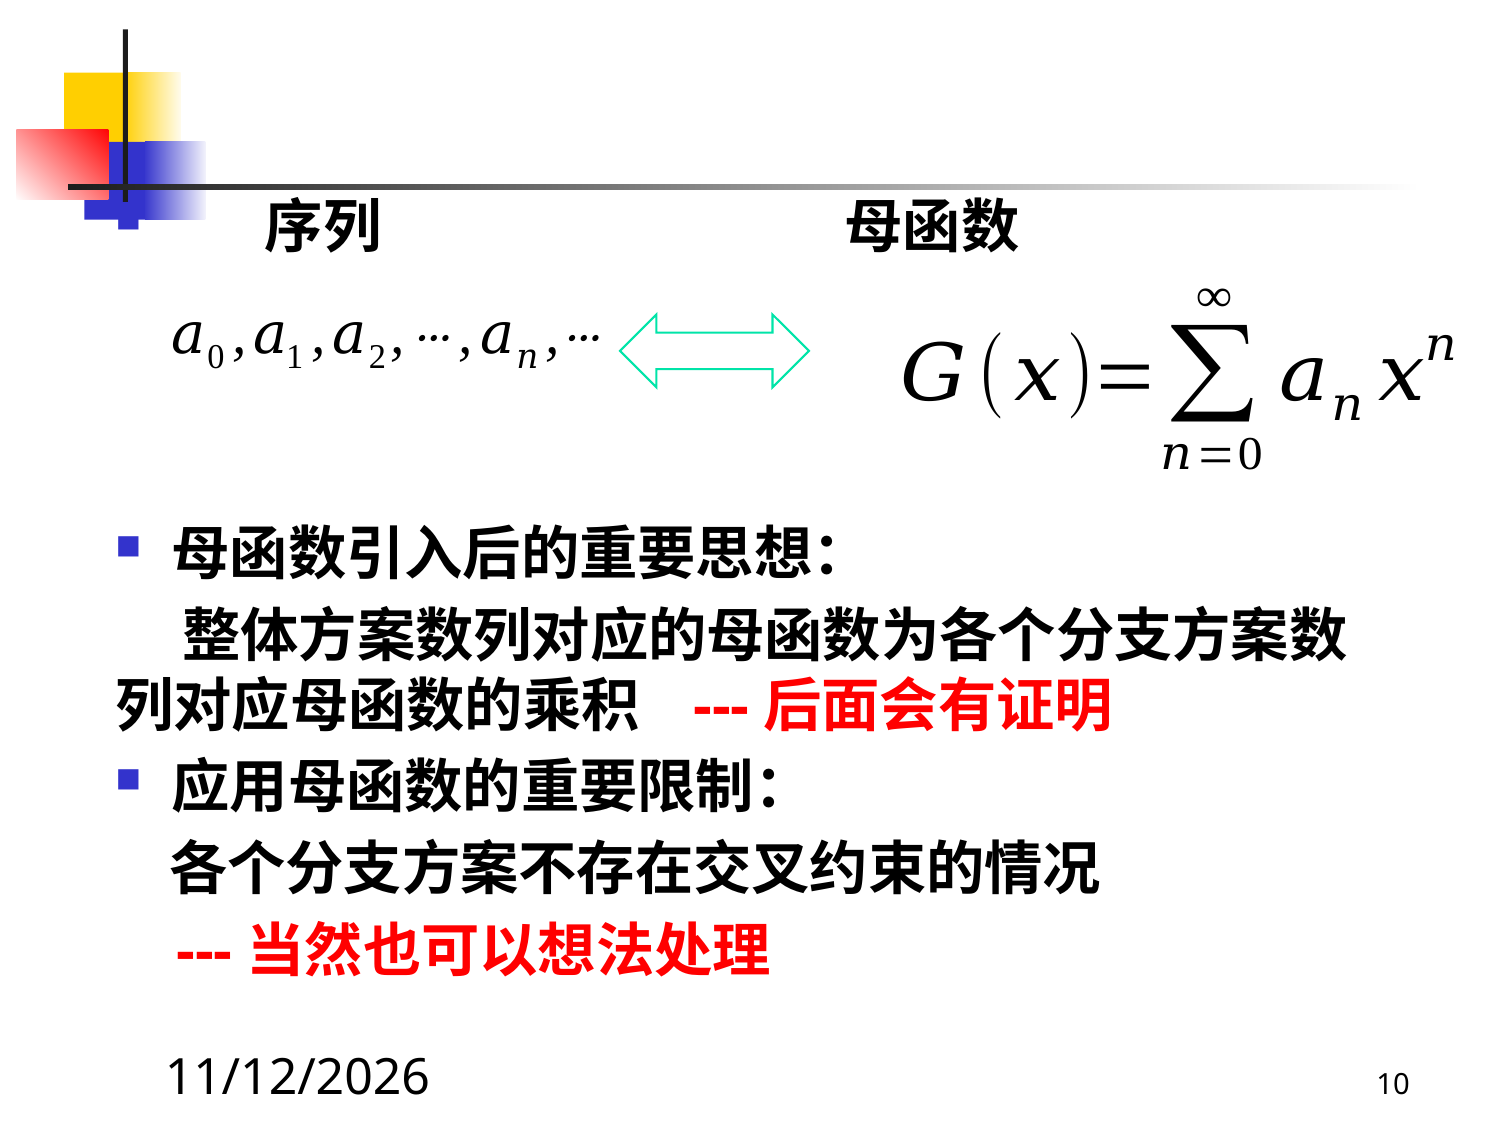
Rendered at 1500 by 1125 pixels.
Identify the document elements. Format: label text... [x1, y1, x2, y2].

text_box [618, 311, 811, 390]
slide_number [150, 1037, 463, 1113]
list 序列 母函数 母函数引入后的重要思想： 整体方案数列对应的母函数为各个分支方案数列对应母函数的乘积 ---后面会有证明 应用母函数的重要限制： 各个分支方案不存在交叉约束的情况 ---当然也可以想法处理 [100, 182, 1376, 1038]
slide_number 10 [1112, 1037, 1425, 1113]
